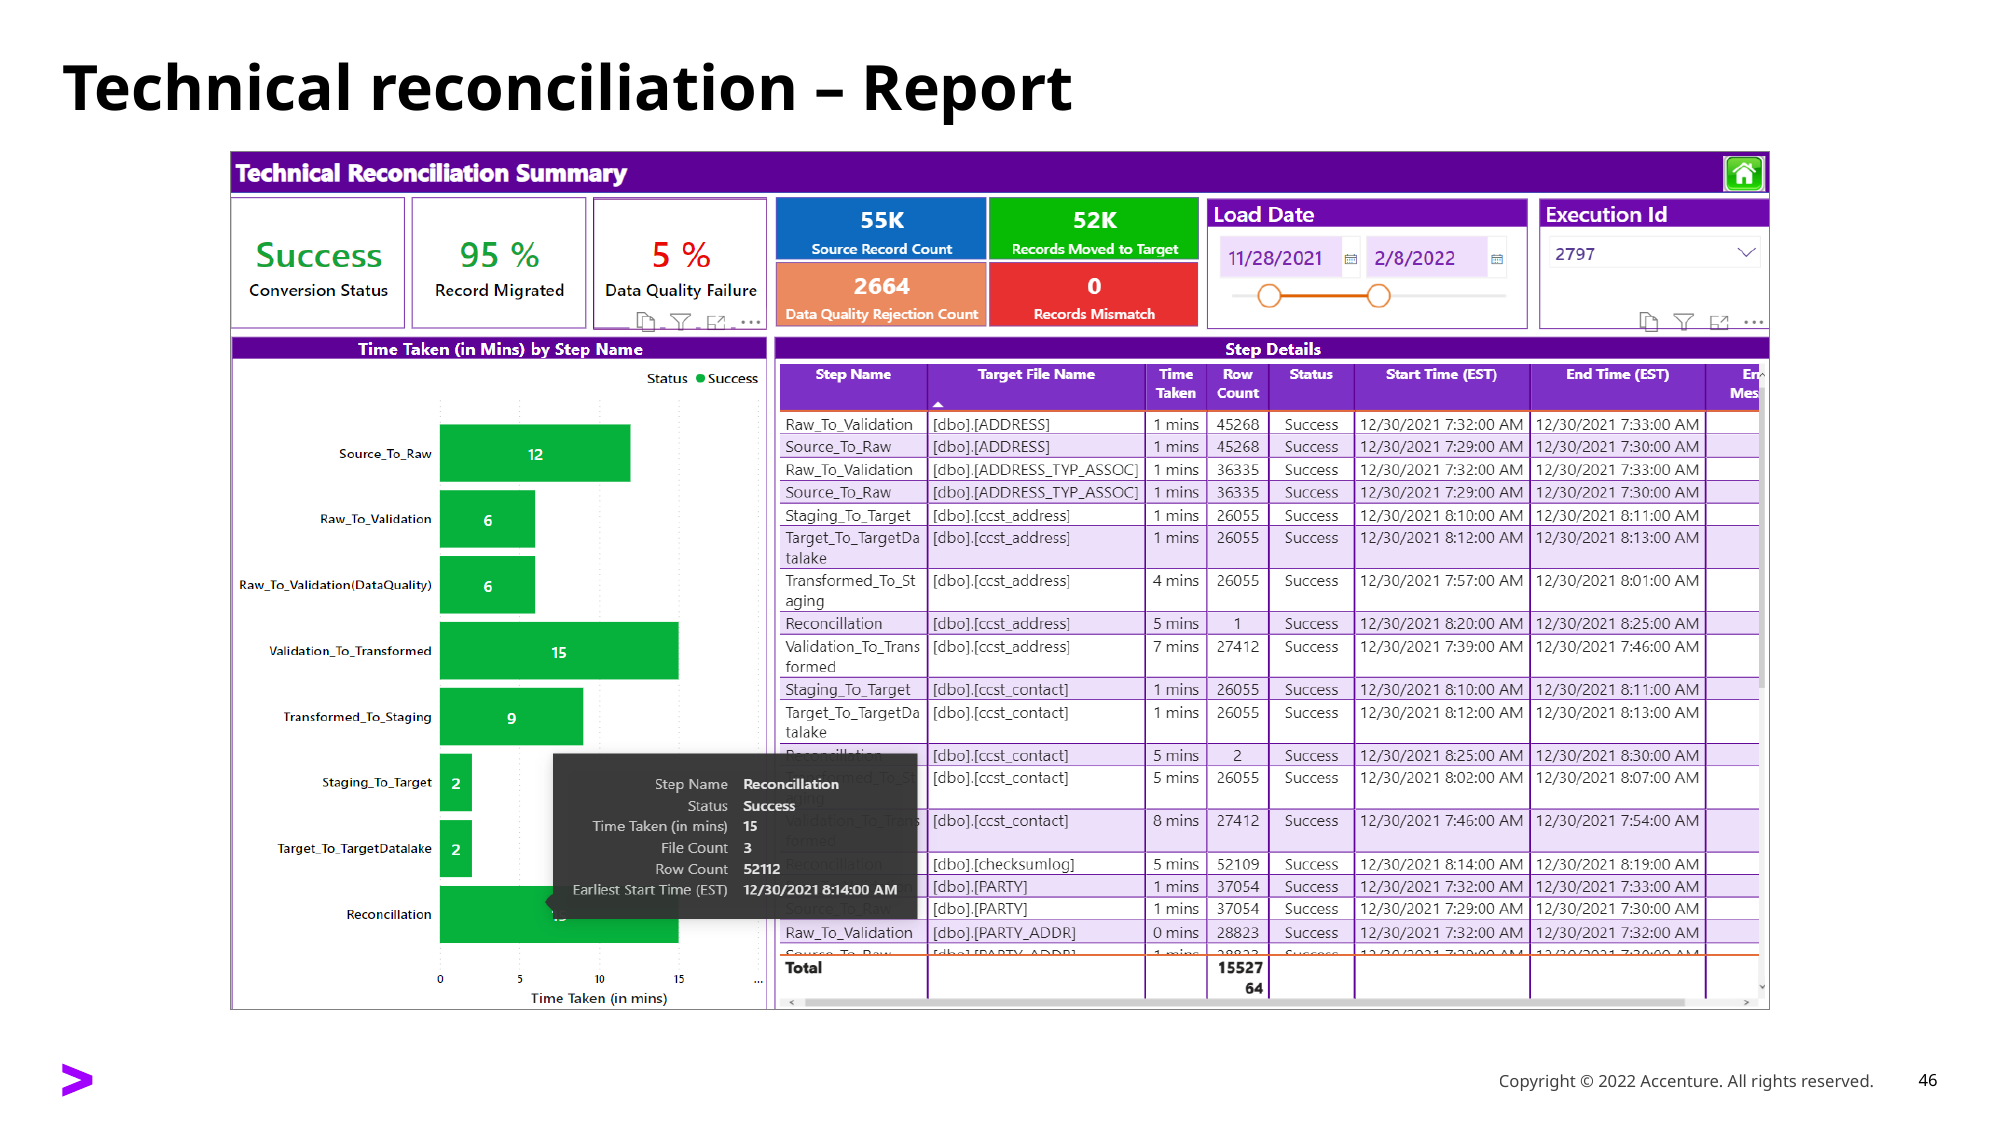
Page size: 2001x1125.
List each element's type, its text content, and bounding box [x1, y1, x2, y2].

title Technical reconciliation – Report [62, 62, 1938, 251]
footer Copyright © 2022 Accenture. All rights reserved. [1200, 1064, 1875, 1097]
slide_number 46 [1883, 1064, 1938, 1098]
picture [230, 151, 1770, 1010]
